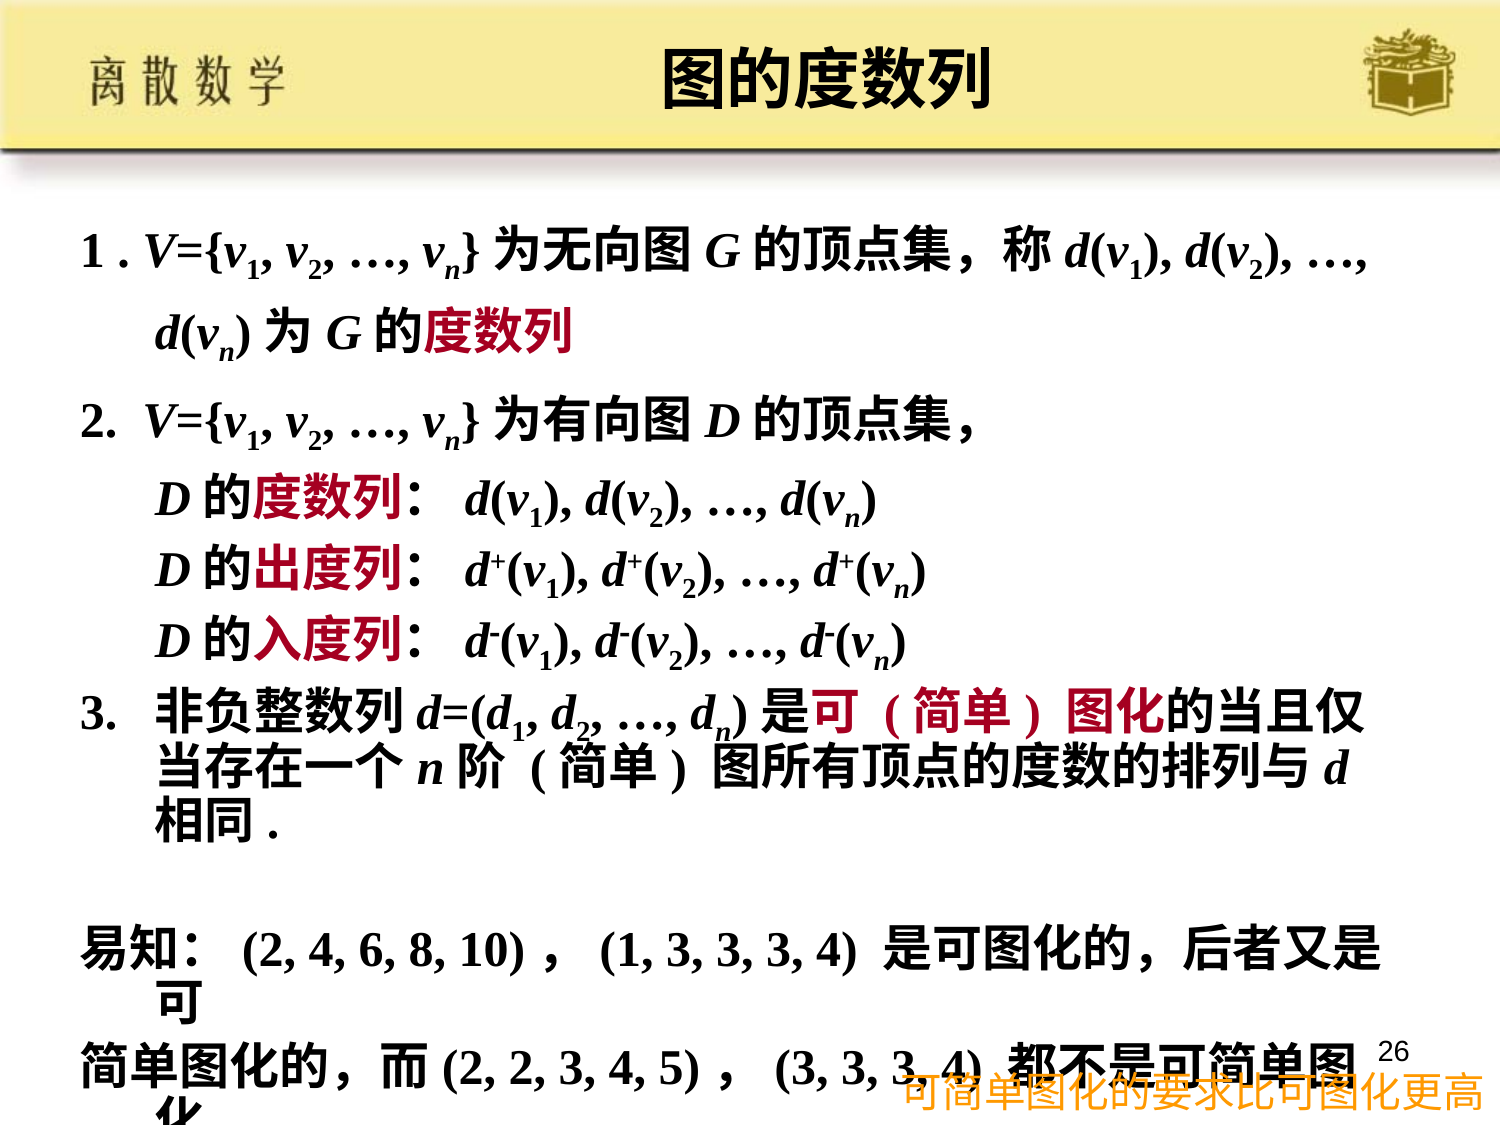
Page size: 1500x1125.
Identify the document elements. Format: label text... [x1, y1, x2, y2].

slide_number 26 [1074, 1024, 1425, 1058]
list 1 . V={v1, v2, …, vn}为无向图G的顶点集，称d(v1), d(v2), …, d(vn)为G的度数列 2. V={v1, v2, …, vn}为有向图D的顶点集， D的度数列：d(v1), d(v2), …, d(vn) D的出度列：d+(v1), d+(v2), …, d+(vn) D的入度列：d(v1), d(v2), …, d(vn) 3. 非负整数列d=(d1, d2, …, dn)是可 (简单) 图化的当且仅当存在一个n阶 (简单) 图所有顶点的度数的排列与d相同. 易知：(2, 4, 6, 8, 10)，(1, 3, 3, 3, 4) 是可图化的，后者又是可 简单图化的，而(2, 2, 3, 4, 5)，(3, 3, 3, 4) 都不是可简单图化 的，特别是后者也不是可图化的 [64, 196, 1415, 1000]
picture [0, 0, 1500, 1125]
text_box 可简单图化的要求比可图化更高 [749, 1058, 1500, 1124]
title 图的度数列 [324, 42, 1329, 112]
